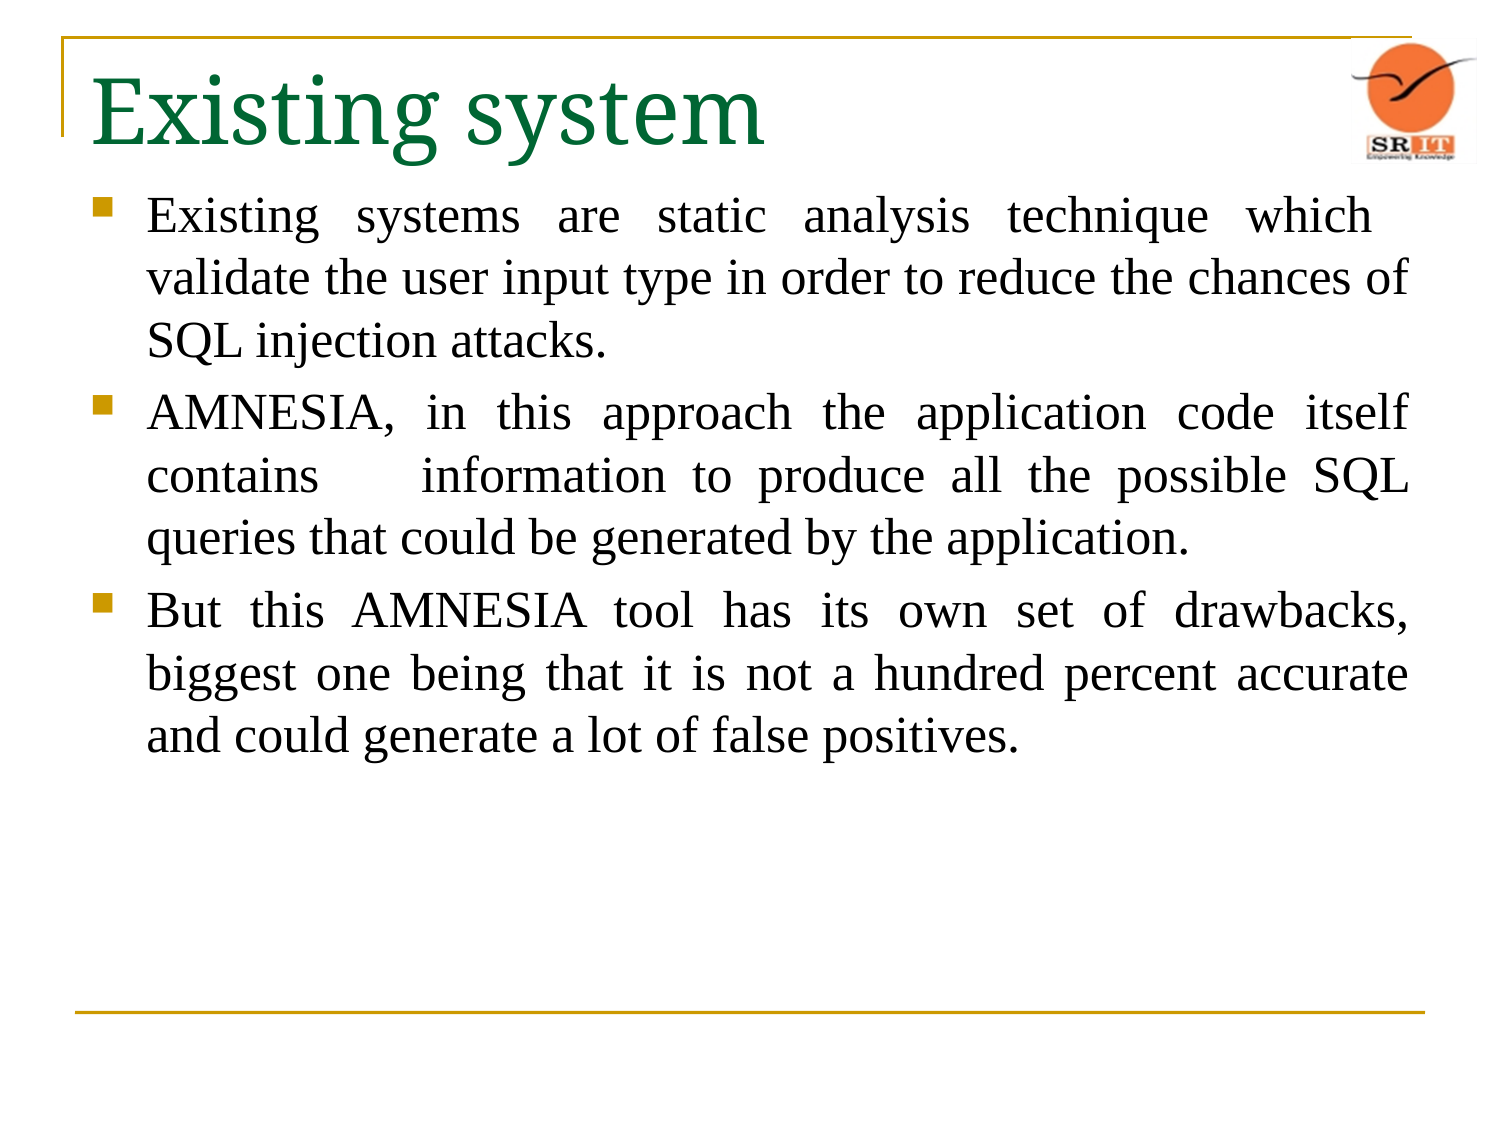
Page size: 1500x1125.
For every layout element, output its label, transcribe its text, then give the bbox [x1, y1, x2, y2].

picture [1350, 37, 1478, 165]
list Existing systems are static analysis technique which validate the user input type in order to reduce the chances of SQL injection attacks. AMNESIA, in this approach the application code itself contains information to produce all the possible SQL queries that could be generated by the application. But this AMNESIA tool has its own set of drawbacks, biggest one being that it is not a hundred percent accurate and could generate a lot of false positives. [74, 172, 1426, 1011]
title Existing system [74, 45, 1426, 172]
